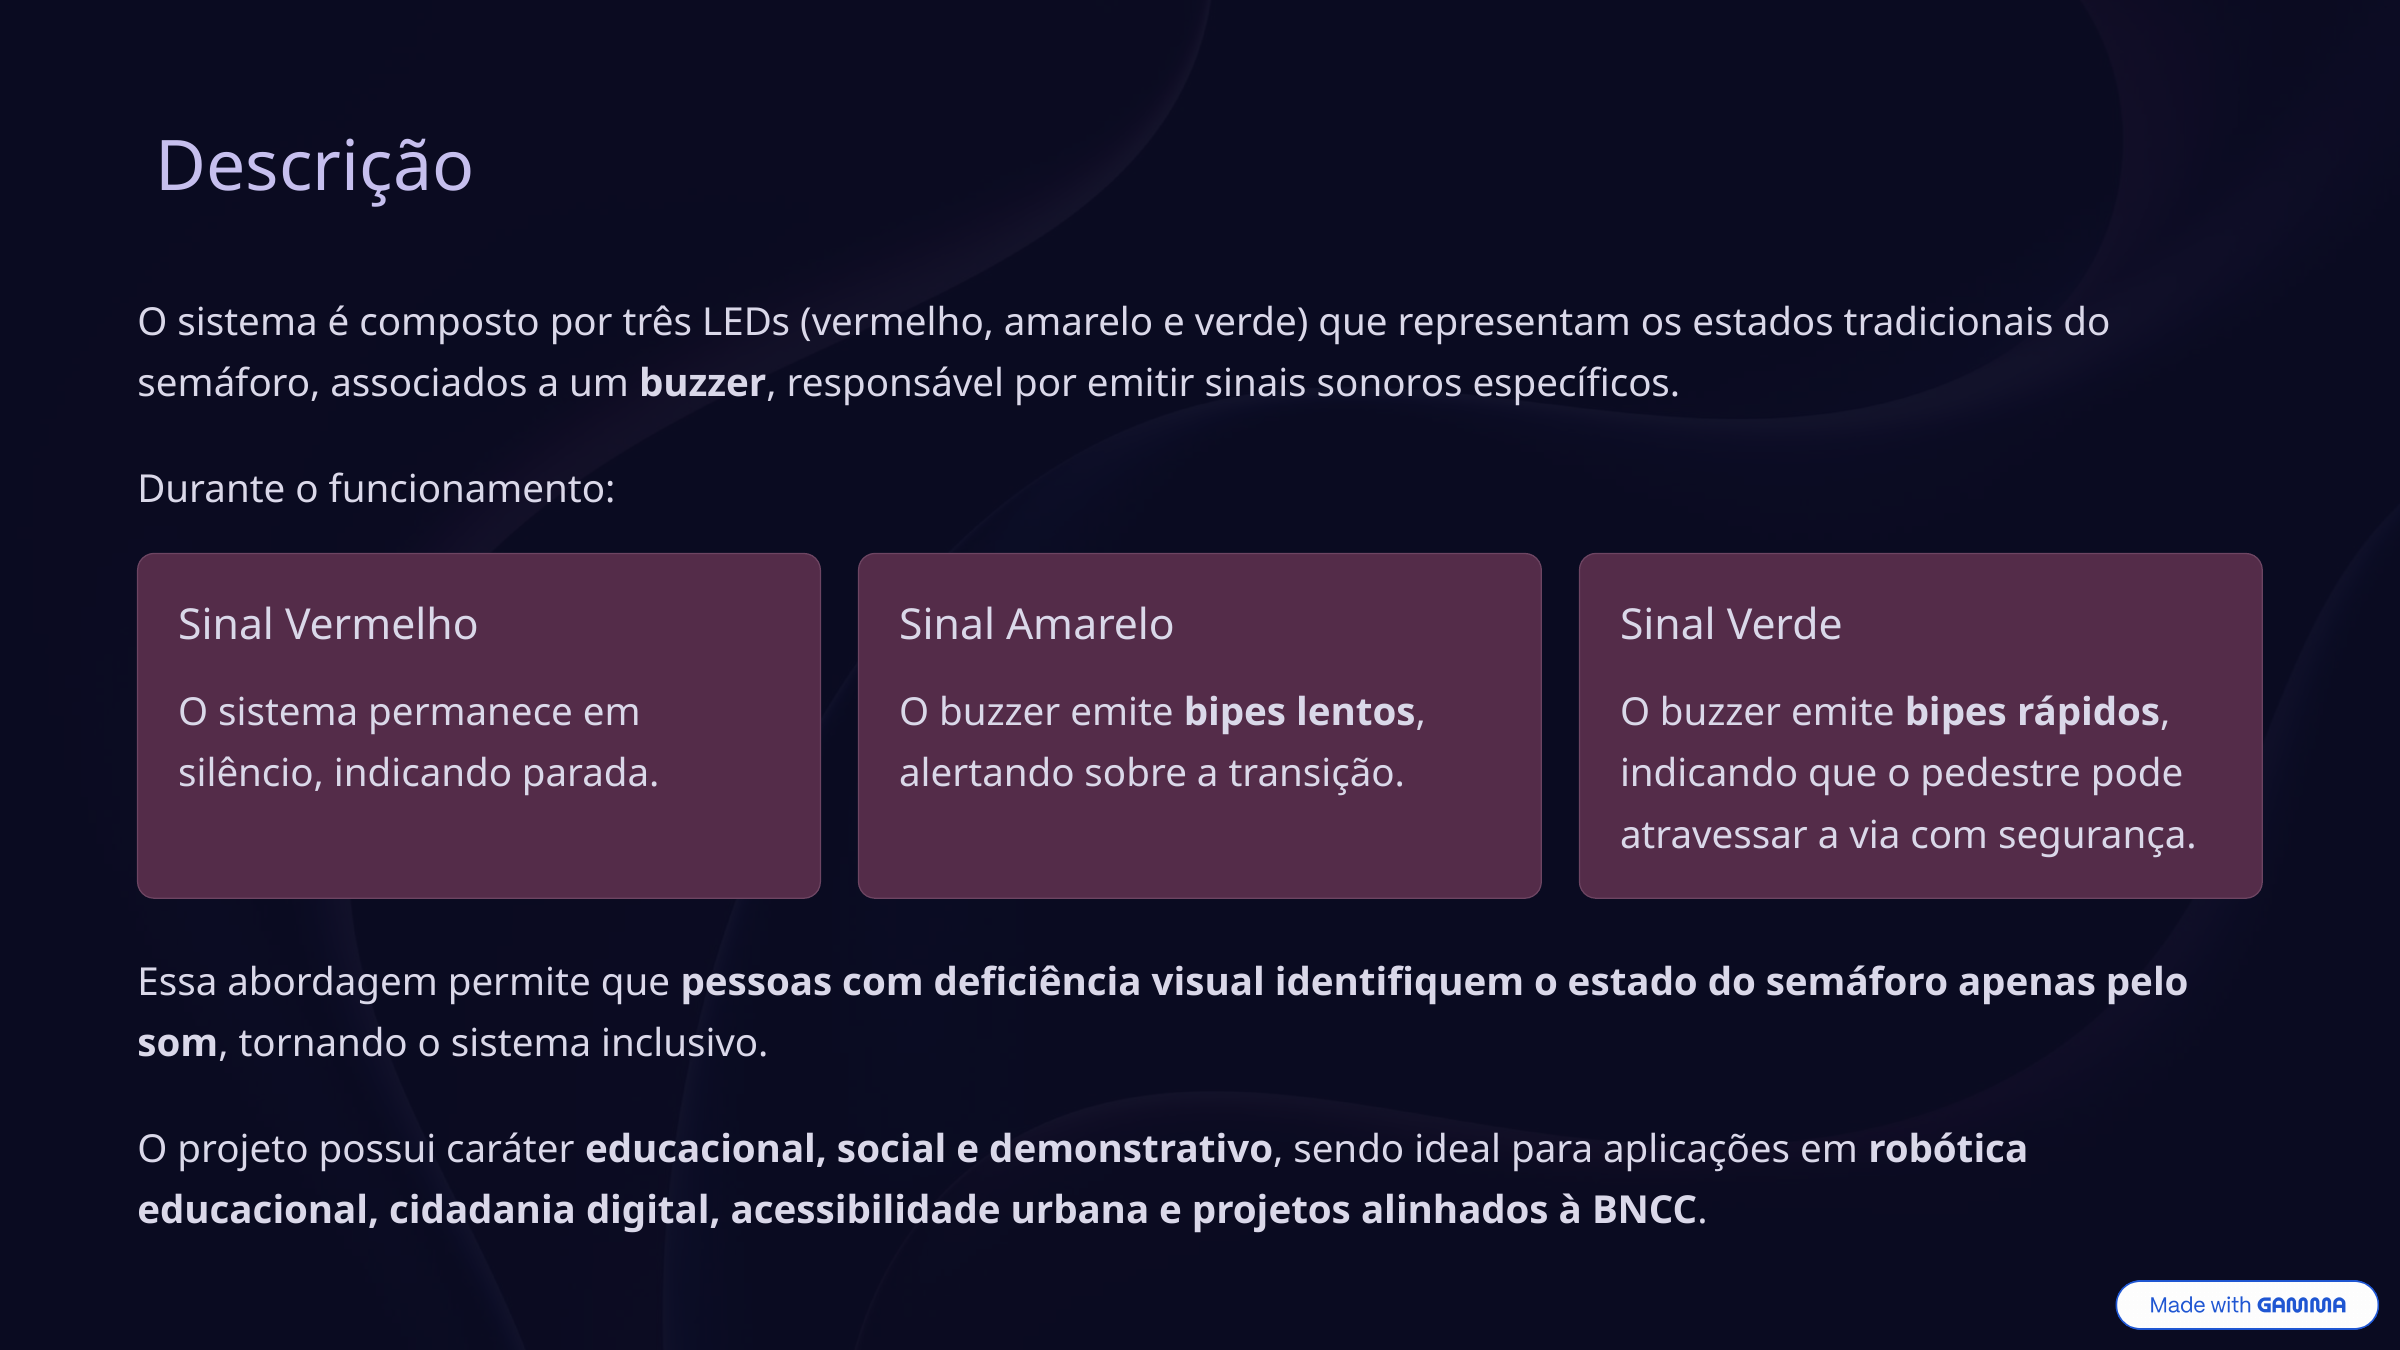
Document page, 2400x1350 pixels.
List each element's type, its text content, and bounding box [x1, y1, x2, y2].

text_box O sistema é composto por três LEDs (vermelho, amarelo e verde) que representam os estados tradicionais do semáforo, associados a um buzzer, responsável por emitir sinais sonoros específicos. [137, 281, 2263, 406]
picture [2106, 1271, 2389, 1339]
text_box Durante o funcionamento: [137, 448, 2263, 511]
text_box Sinal Vermelho [178, 594, 616, 649]
text_box [1579, 553, 2263, 899]
text_box O buzzer emite bipes lentos, alertando sobre a transição. [899, 671, 1501, 796]
text_box O projeto possui caráter educacional, social e demonstrativo, sendo ideal para aplicações em robótica educacional, cidadania digital, acessibilidade urbana e projetos alinhados à BNCC. [137, 1108, 2263, 1233]
text_box [137, 553, 821, 899]
text_box Sinal Verde [1620, 594, 2058, 649]
text_box O buzzer emite bipes rápidos, indicando que o pedestre pode atravessar a via com segurança. [1620, 671, 2222, 858]
text_box O sistema permanece em silêncio, indicando parada. [178, 671, 780, 796]
text_box [858, 553, 1542, 899]
text_box Essa abordagem permite que pessoas com deficiência visual identifiquem o estado do semáforo apenas pelo som, tornando o sistema inclusivo. [137, 941, 2263, 1066]
text_box Descrição [137, 117, 837, 205]
text_box Sinal Amarelo [899, 594, 1337, 649]
